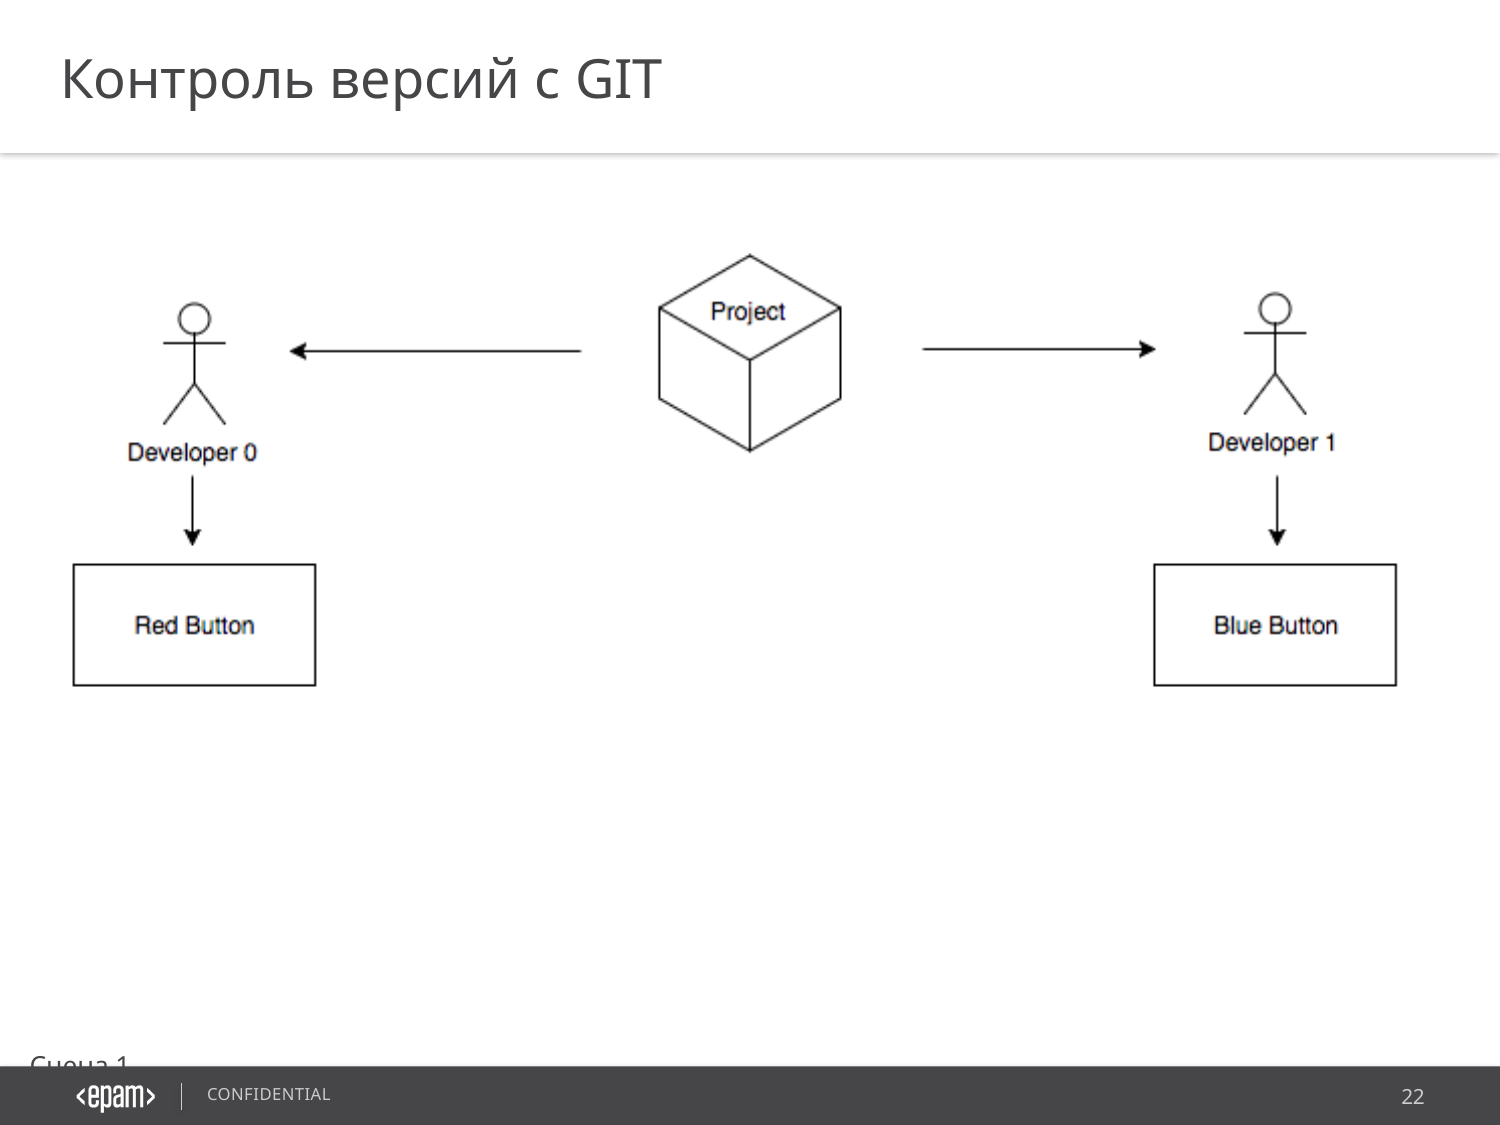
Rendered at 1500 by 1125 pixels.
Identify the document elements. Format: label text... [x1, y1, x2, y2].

text_box Контроль версий с GIT [0, 0, 1500, 153]
picture [76, 1085, 155, 1113]
text_box Сцена 1 [23, 1043, 137, 1087]
picture [38, 246, 1490, 704]
